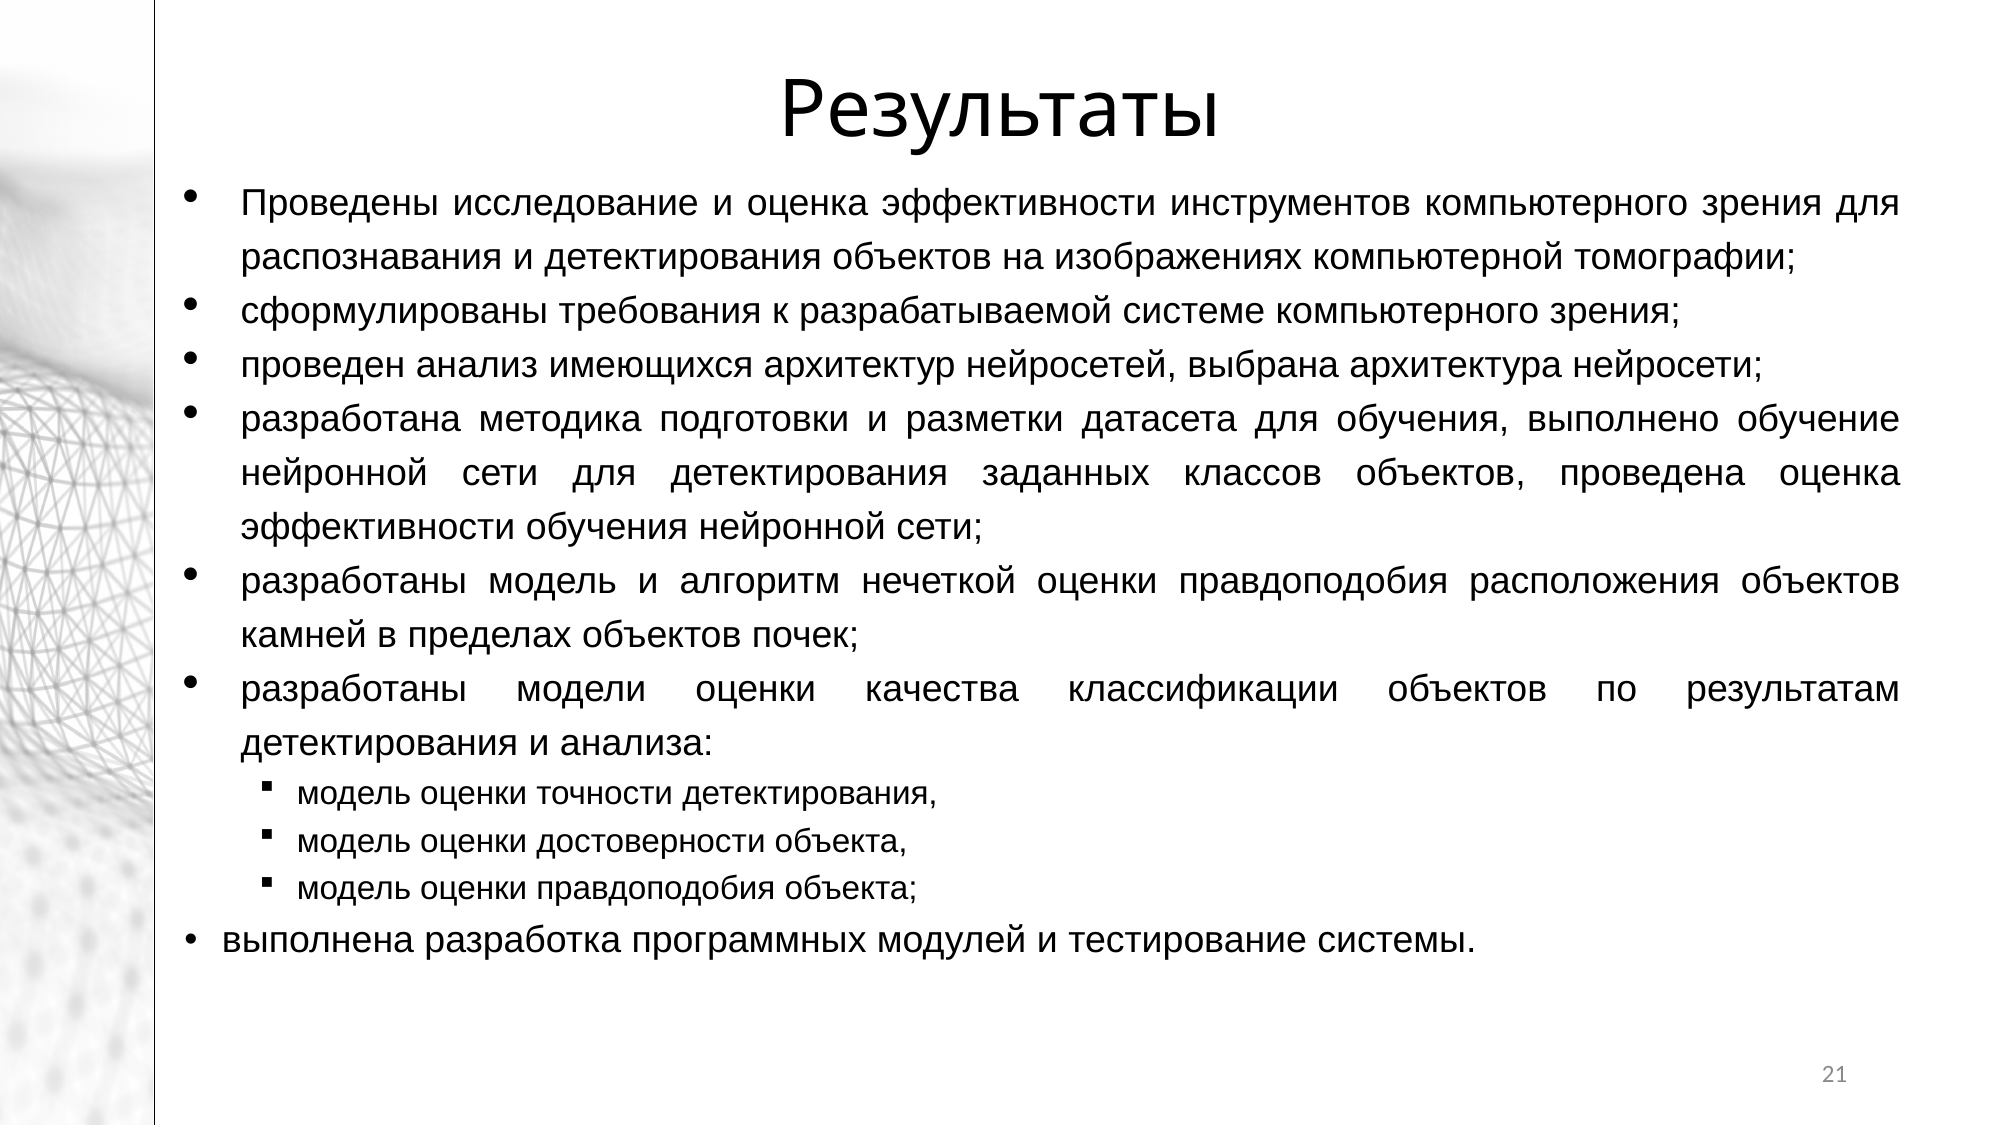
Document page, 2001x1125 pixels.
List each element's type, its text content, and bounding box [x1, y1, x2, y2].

list Проведены исследование и оценка эффективности инструментов компьютерного зрения для распознавания и детектирования объектов на изображениях компьютерной томографии; сформулированы требования к разрабатываемой системе компьютерного зрения; проведен анализ имеющихся архитектур нейросетей, выбрана архитектура нейросети; разработана методика подготовки и разметки датасета для обучения, выполнено обучение нейронной сети для детектирования заданных классов объектов, проведена оценка эффективности обучения нейронной сети; разработаны модель и алгоритм нечеткой оценки правдоподобия расположения объектов камней в пределах объектов почек; разработаны модели оценки качества классификации объектов по результатам детектирования и анализа: модель оценки точности детектирования, модель оценки достоверности объекта, модель оценки правдоподобия объекта; выполнена разработка программных модулей и тестирование системы. [169, 161, 1917, 1066]
slide_number 21 [1412, 1042, 1863, 1103]
title Результаты [155, 59, 1863, 162]
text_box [0, 0, 155, 1125]
